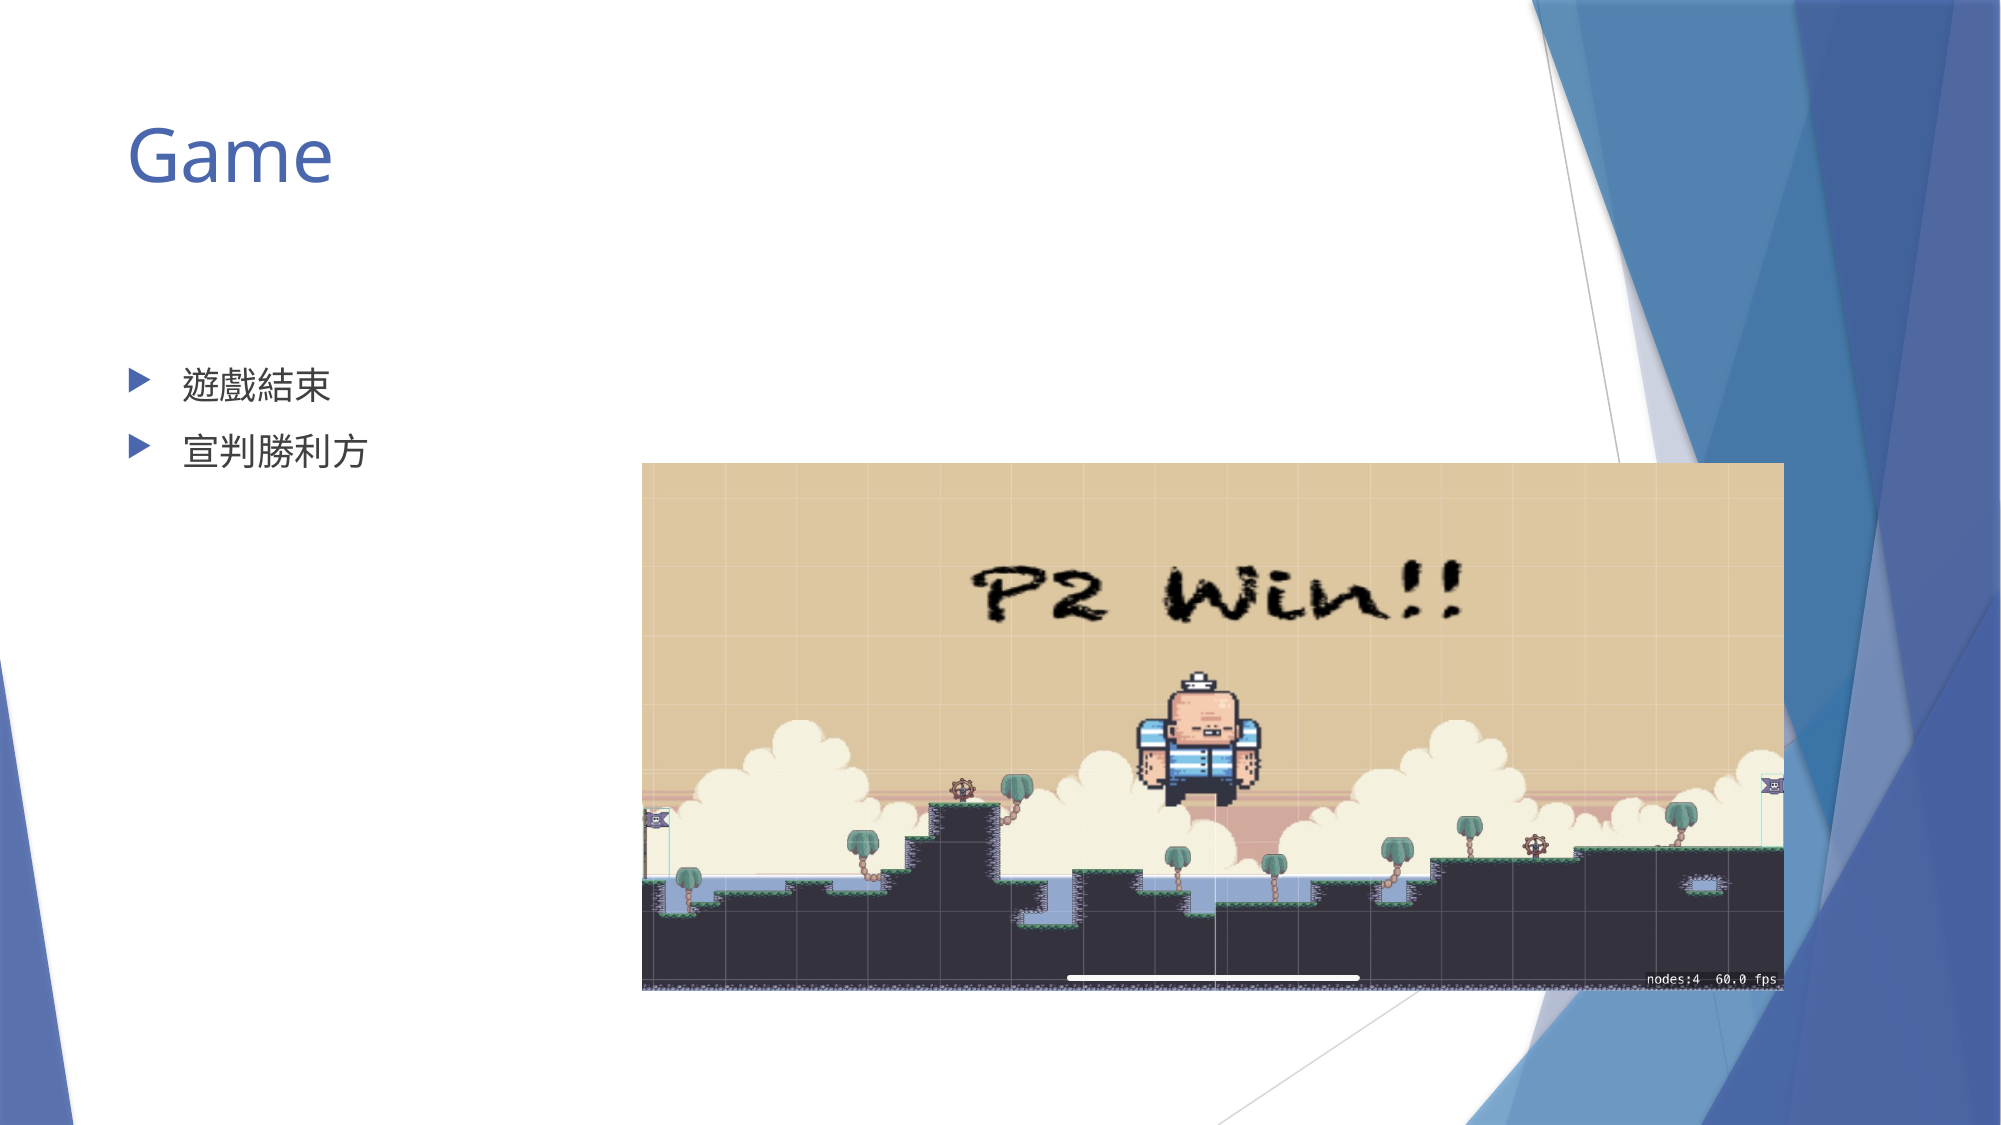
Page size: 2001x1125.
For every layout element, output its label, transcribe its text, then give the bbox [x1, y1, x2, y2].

picture [641, 463, 1784, 992]
list 遊戲結束 宣判勝利方 [111, 354, 1522, 992]
title Game [111, 99, 1522, 317]
